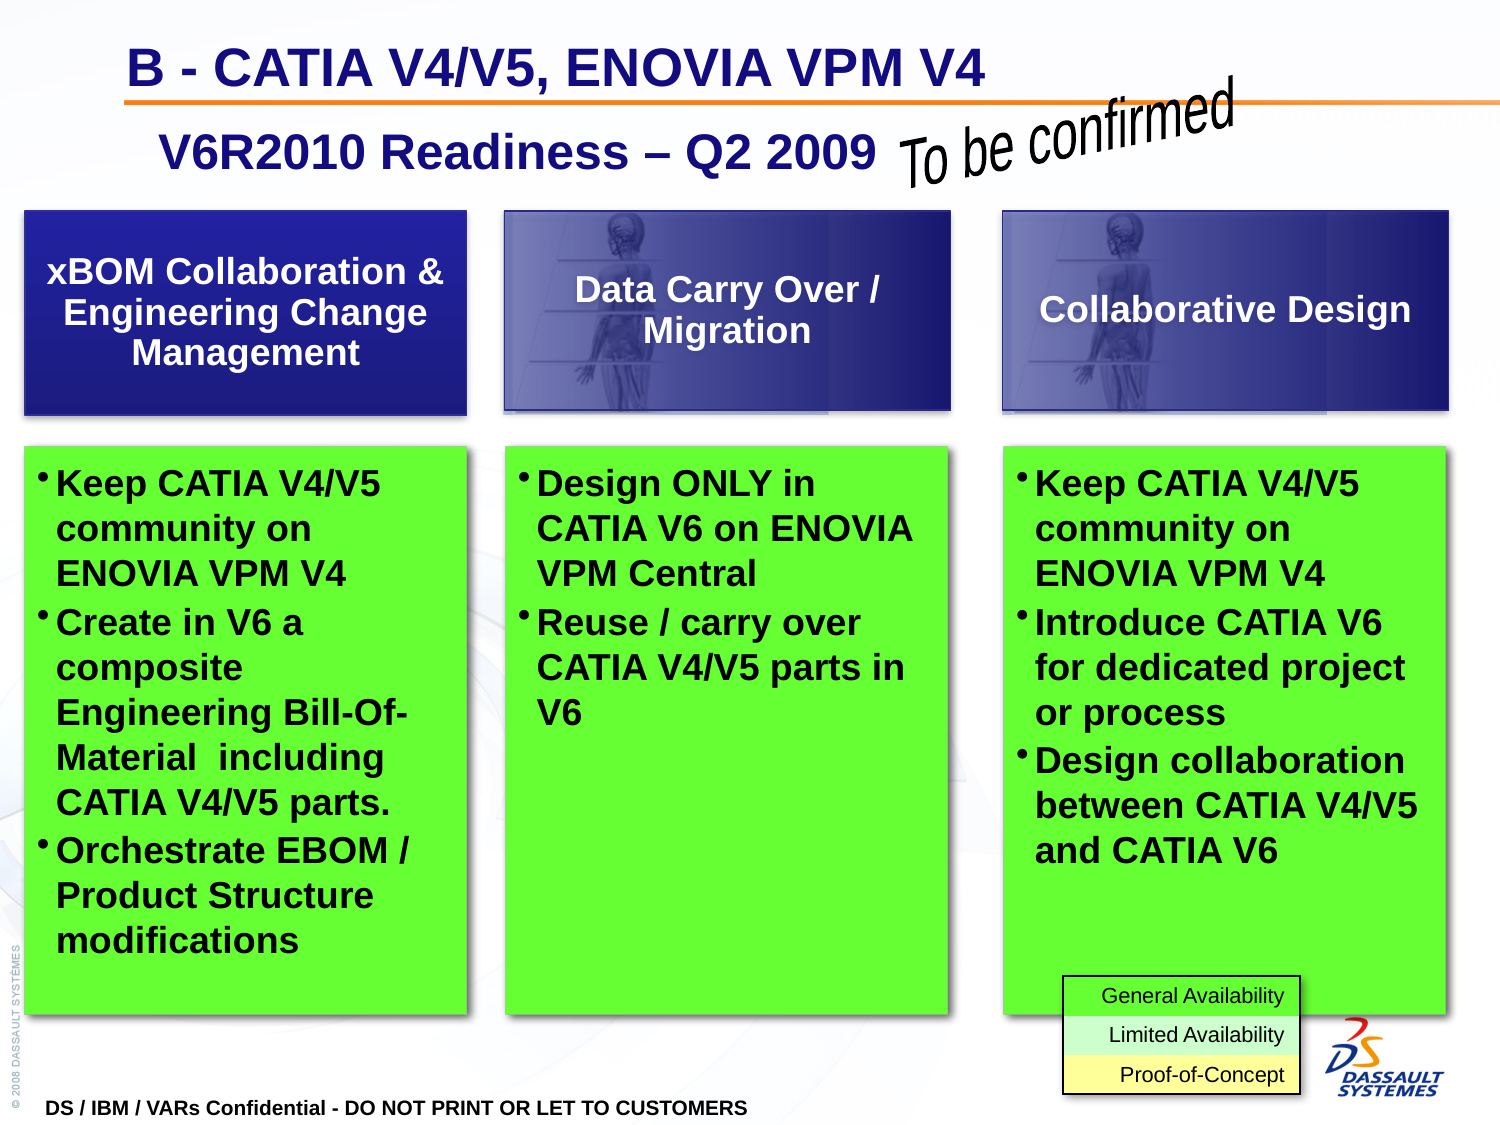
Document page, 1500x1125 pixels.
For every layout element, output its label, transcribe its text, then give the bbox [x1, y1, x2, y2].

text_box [1002, 210, 1449, 411]
text_box [24, 211, 467, 416]
table_header General Availability [1064, 977, 1299, 1016]
text_box V6R2010 Readiness – Q2 2009 [143, 112, 893, 188]
text_box Design ONLY in CATIA V6 on ENOVIA VPM Central Reuse / carry over CATIA V4/V5 parts in V6 [505, 446, 948, 1015]
title B - CATIA V4/V5, ENOVIA VPM V4 [125, 24, 1477, 99]
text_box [504, 210, 951, 411]
table_cell Limited Availability [1064, 1016, 1299, 1055]
text_box Keep CATIA V4/V5 community on ENOVIA VPM V4 Introduce CATIA V6 for dedicated project or process Design collaboration between CATIA V4/V5 and CATIA V6 [1003, 446, 1446, 1015]
table_cell Proof-of-Concept [1064, 1055, 1299, 1093]
text_box Keep CATIA V4/V5 community on ENOVIA VPM V4 Create in V6 a composite Engineering Bill-Of-Material including CATIA V4/V5 parts. Orchestrate EBOM / Product Structure modifications [24, 446, 467, 1015]
picture [0, 0, 1500, 1125]
